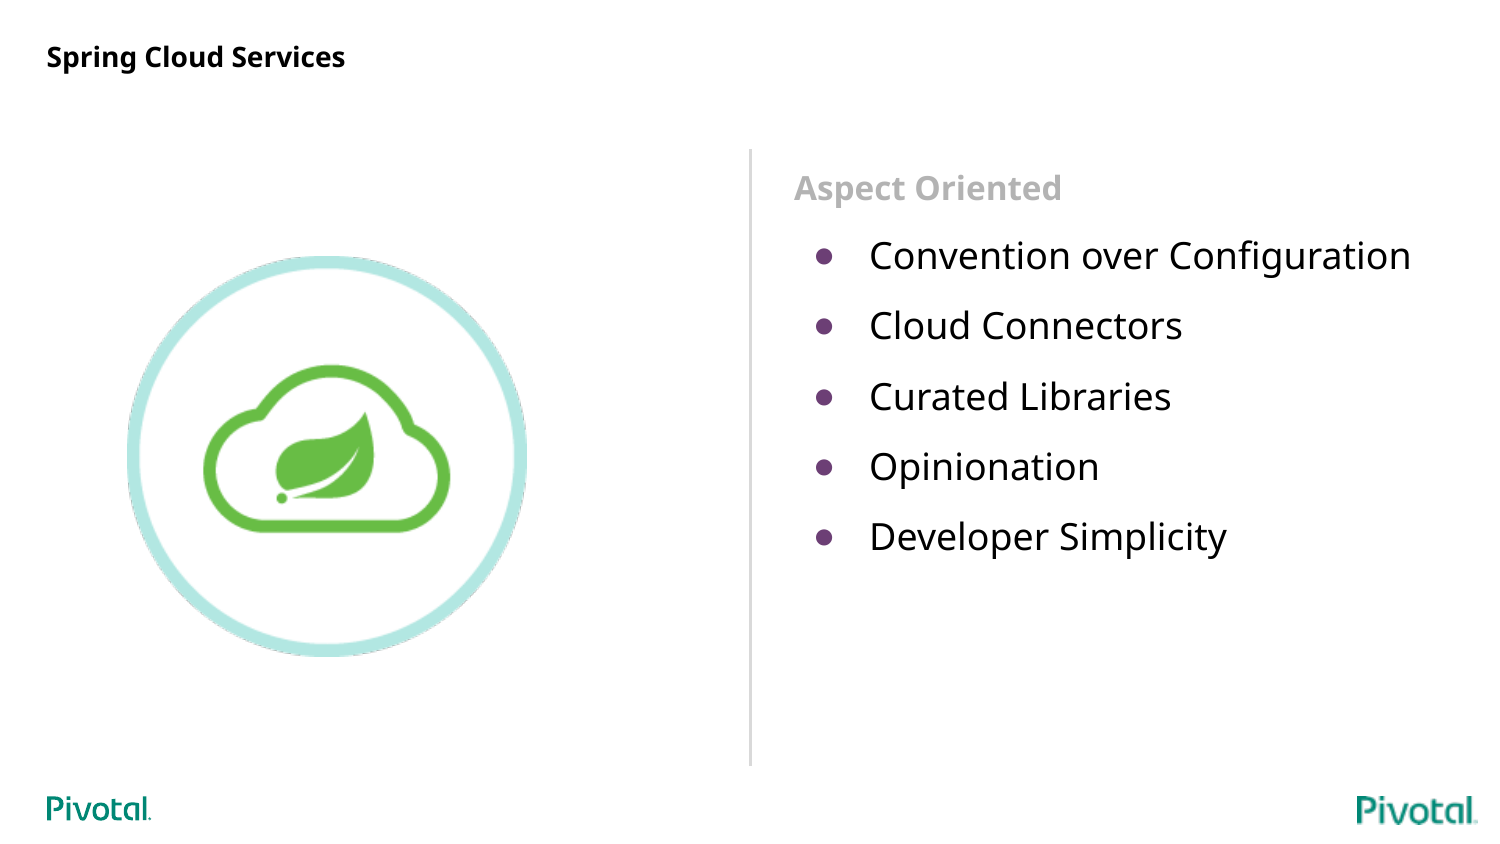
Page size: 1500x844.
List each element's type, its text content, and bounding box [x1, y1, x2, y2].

picture [126, 256, 528, 658]
title Spring Cloud Services [31, 24, 1454, 90]
list Aspect Oriented Convention over Configuration Cloud Connectors Curated Libraries Opinionation Developer Simplicity [778, 147, 1455, 767]
picture [1357, 796, 1478, 825]
